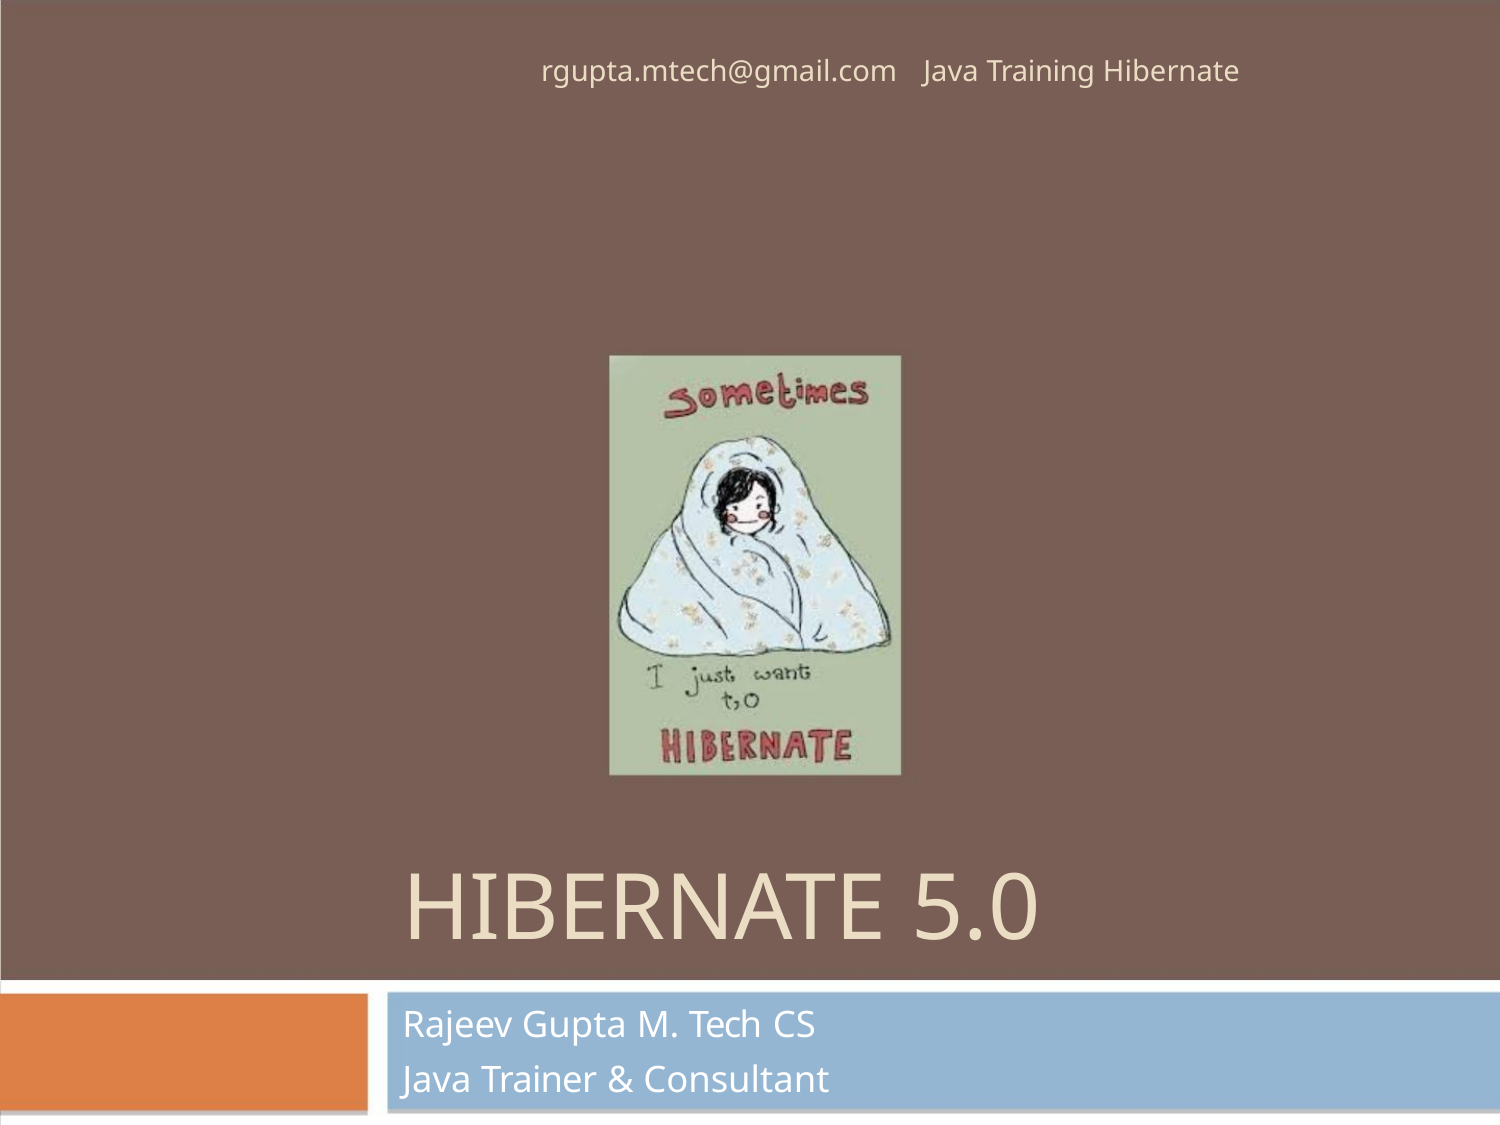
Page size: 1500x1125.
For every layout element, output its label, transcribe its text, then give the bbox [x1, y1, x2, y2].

text_box Rajeev Gupta M. Tech CS Java Trainer & Consultant [402, 1002, 887, 1100]
text_box rgupta.mtech@gmail.com Java Training Hibernate [541, 53, 1314, 88]
text_box [0, 0, 1500, 1125]
text_box HIBERNATE 5.0 [402, 851, 1121, 959]
